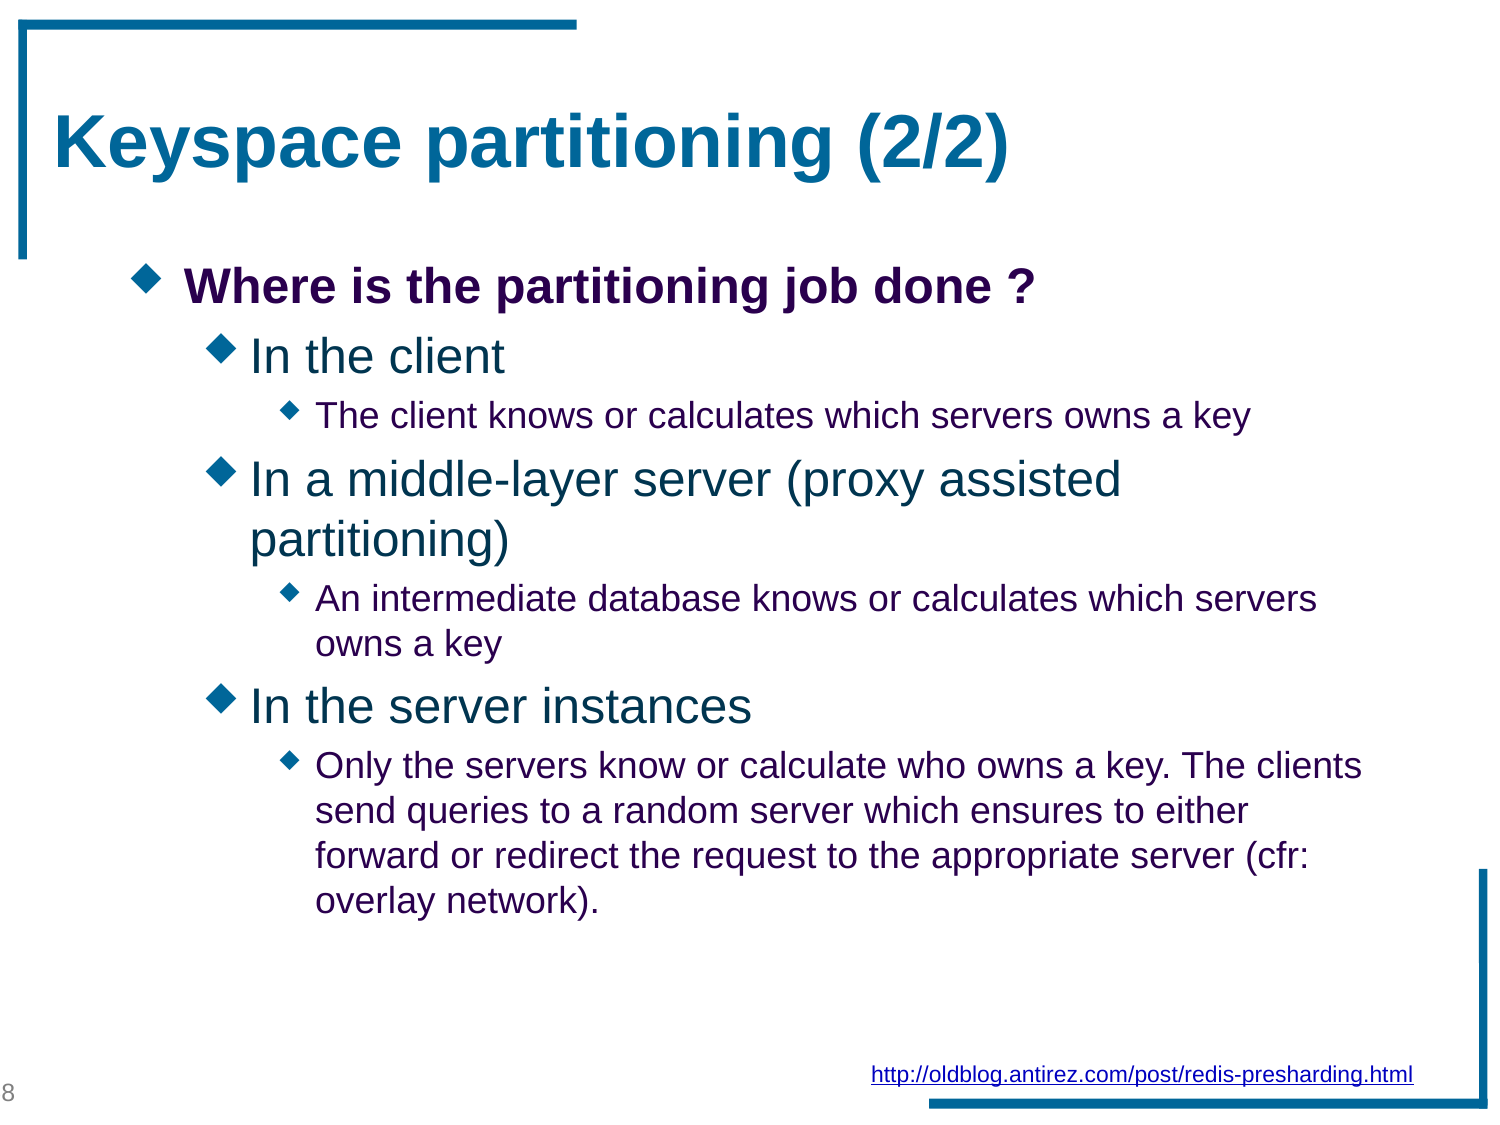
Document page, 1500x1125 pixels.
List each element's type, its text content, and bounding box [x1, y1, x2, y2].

text_box http://oldblog.antirez.com/post/redis-presharding.html [856, 1052, 1483, 1095]
title Keyspace partitioning (2/2) [37, 32, 1500, 243]
list Where is the partitioning job done ? In the client The client knows or calculates which servers owns a key In a middle-layer server (proxy assisted partitioning) An intermediate database knows or calculates which servers owns a key In the server instances Only the servers know or calculate who owns a key. The clients send queries to a random server which ensures to either forward or redirect the request to the appropriate server (cfr: overlay network). [112, 245, 1388, 975]
